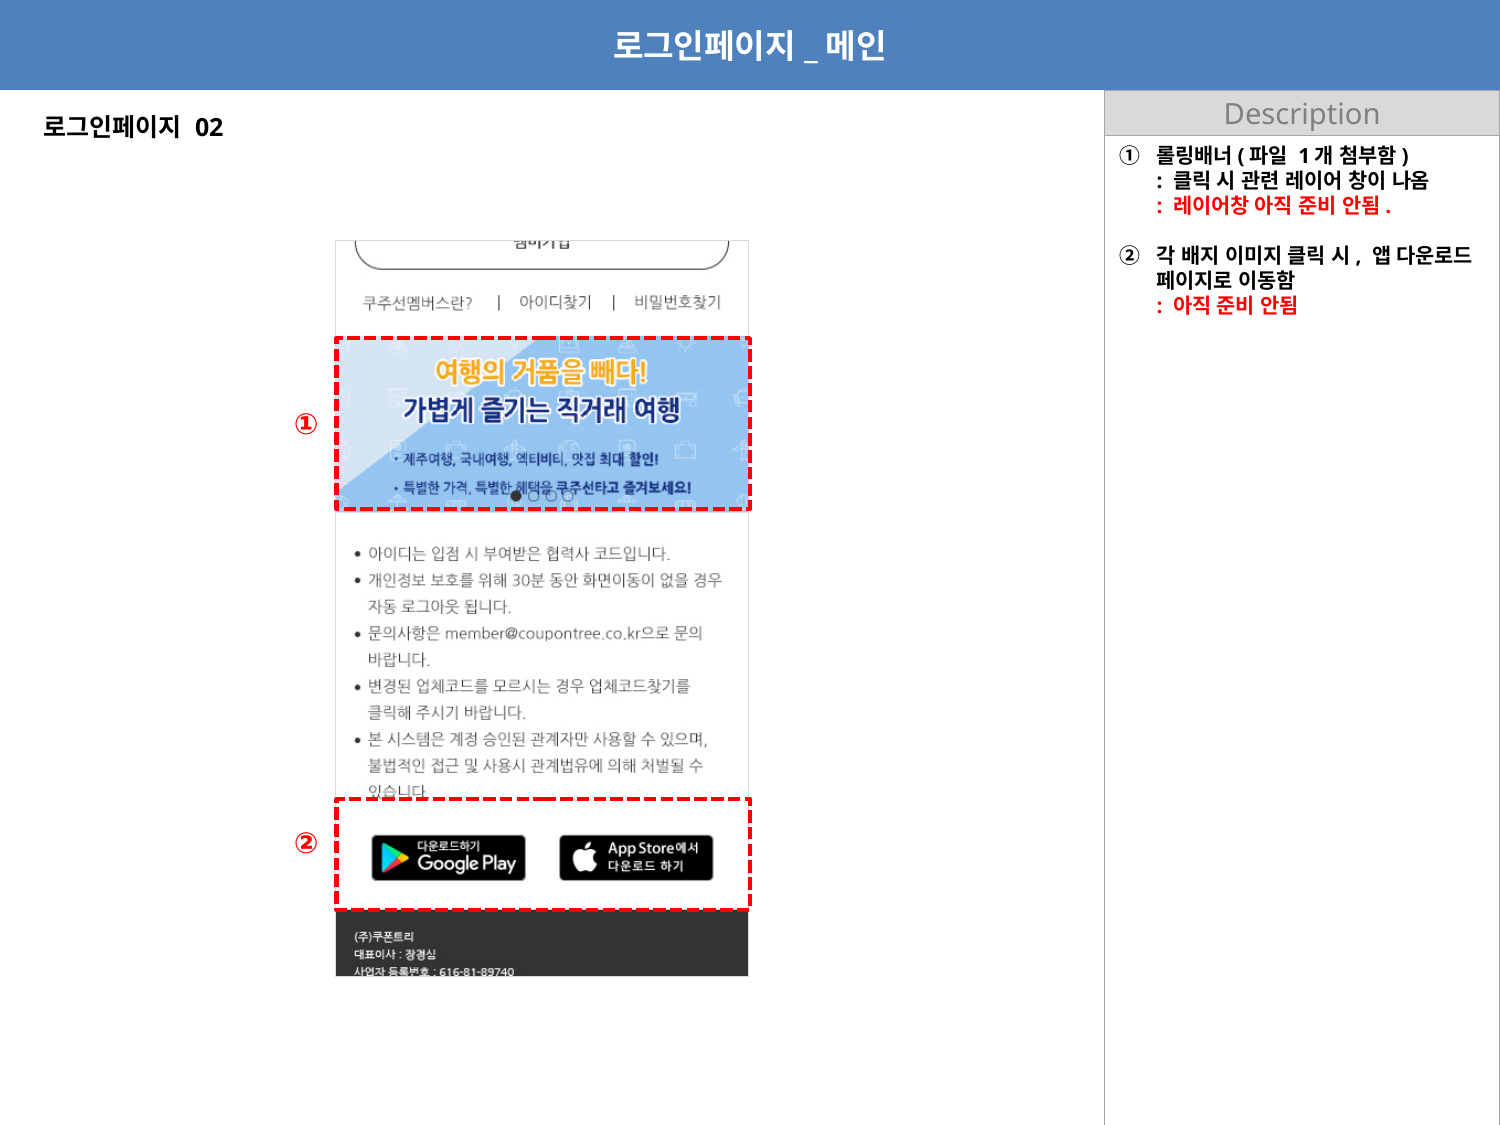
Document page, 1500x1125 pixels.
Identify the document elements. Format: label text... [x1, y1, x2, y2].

text_box ① [279, 398, 329, 448]
text_box ② [279, 817, 329, 868]
text_box 롤링배너(파일 1개 첨부함) : 클릭 시 관련 레이어 창이 나옴 : 레이어창 아직 준비 안됨. 각 배지 이미지 클릭 시, 앱 다운로드 페이지로 이동함 : 아직 준비 안됨 [1102, 134, 1500, 1125]
text_box 로그인페이지 02 [29, 103, 239, 149]
text_box Description [1102, 92, 1500, 134]
text_box 로그인페이지_메인 [0, 0, 1500, 92]
picture [334, 240, 749, 977]
